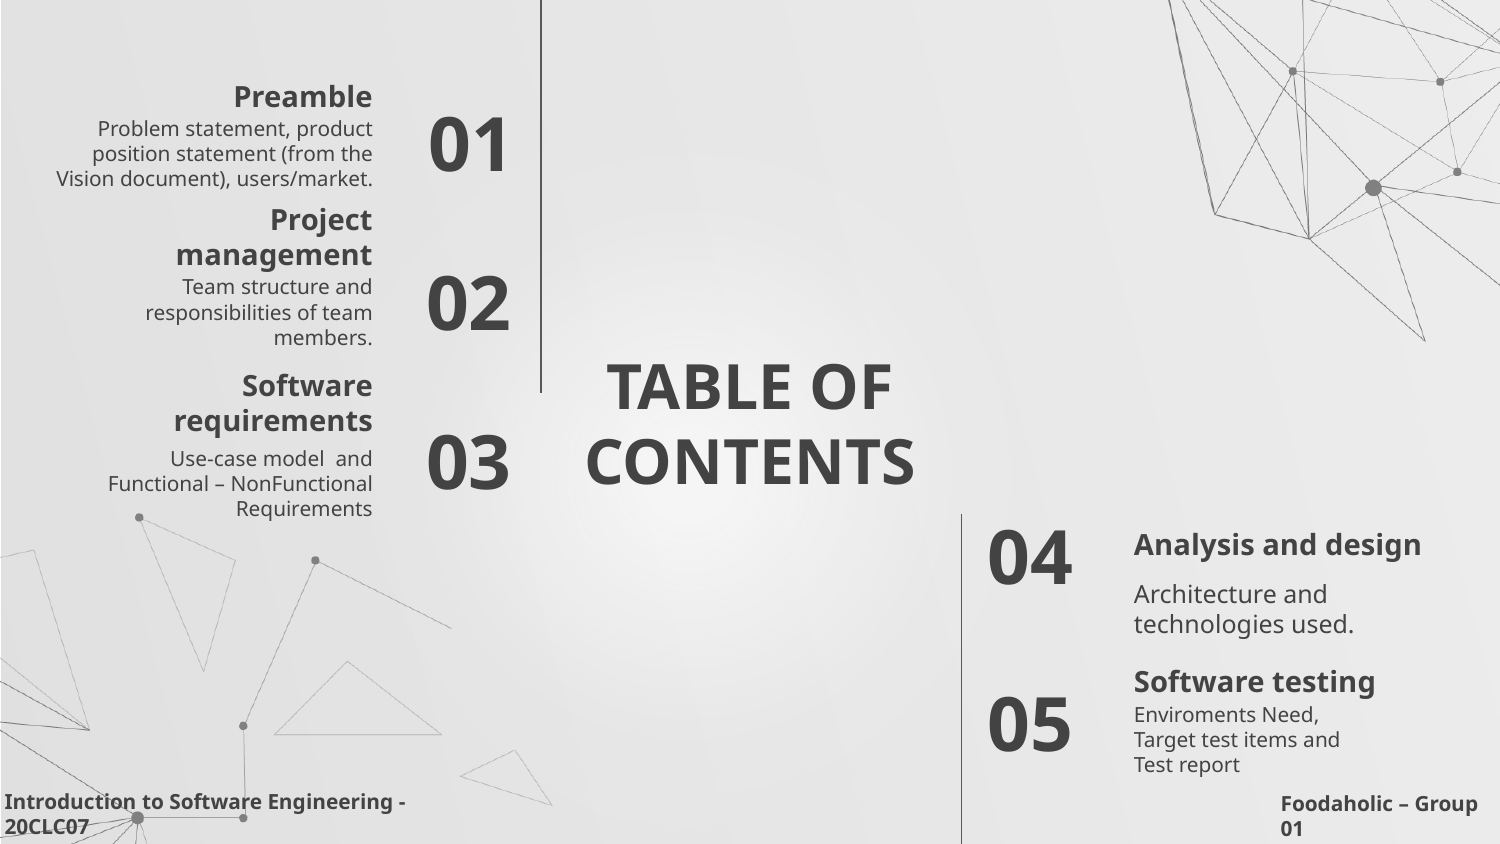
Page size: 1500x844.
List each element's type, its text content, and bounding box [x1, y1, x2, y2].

picture [0, 0, 1500, 844]
title Preamble [64, 33, 388, 100]
title Software requirements [31, 399, 388, 453]
text_box Introduction to Software Engineering - 20CLC07 [0, 801, 500, 844]
subtitle Problem statement, product position statement (from the Vision document), users/market. [38, 100, 388, 195]
title 01 [347, 93, 530, 189]
text_box Foodaholic – Group 01 [1265, 803, 1500, 844]
title Software testing [1118, 618, 1443, 714]
title Project management [64, 191, 388, 287]
title 03 [388, 412, 528, 508]
subtitle Team structure and responsibilities of team members. [113, 259, 388, 353]
subtitle Architecture and technologies used. [1118, 563, 1394, 618]
subtitle Enviroments Need, Target test items and Test report [1118, 686, 1394, 781]
title Analysis and design [1118, 481, 1443, 577]
title 02 [388, 252, 528, 348]
title TABLE OF CONTENTS [555, 344, 945, 500]
title 04 [972, 507, 1118, 602]
title 05 [972, 674, 1118, 770]
subtitle Use-case model and Functional – NonFunctional Requirements [56, 430, 388, 525]
